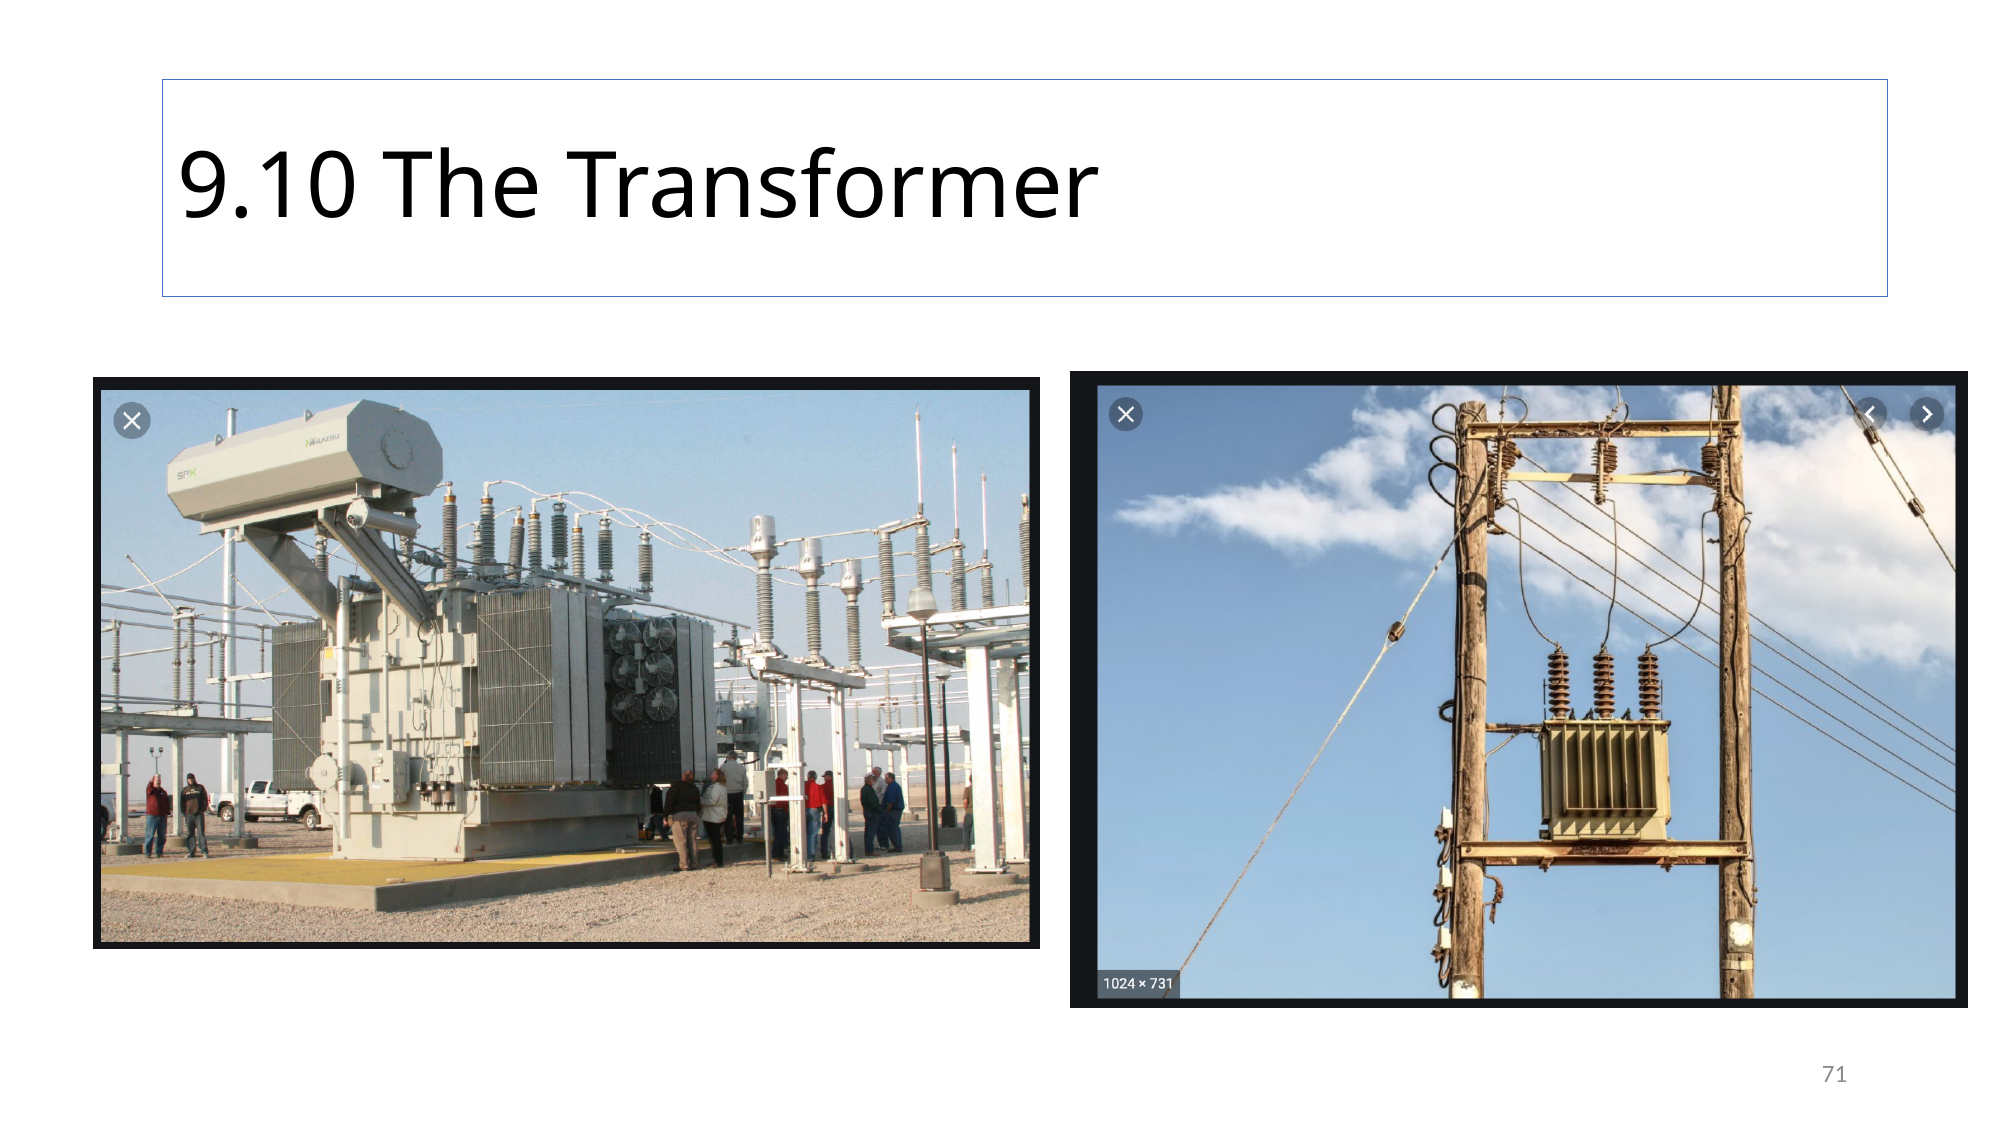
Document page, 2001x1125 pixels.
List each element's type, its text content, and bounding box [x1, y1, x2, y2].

slide_number 71 [1412, 1042, 1863, 1103]
picture [93, 377, 1040, 949]
text_box 9.10 The Transformer [162, 79, 1888, 297]
picture [1070, 371, 1968, 1008]
